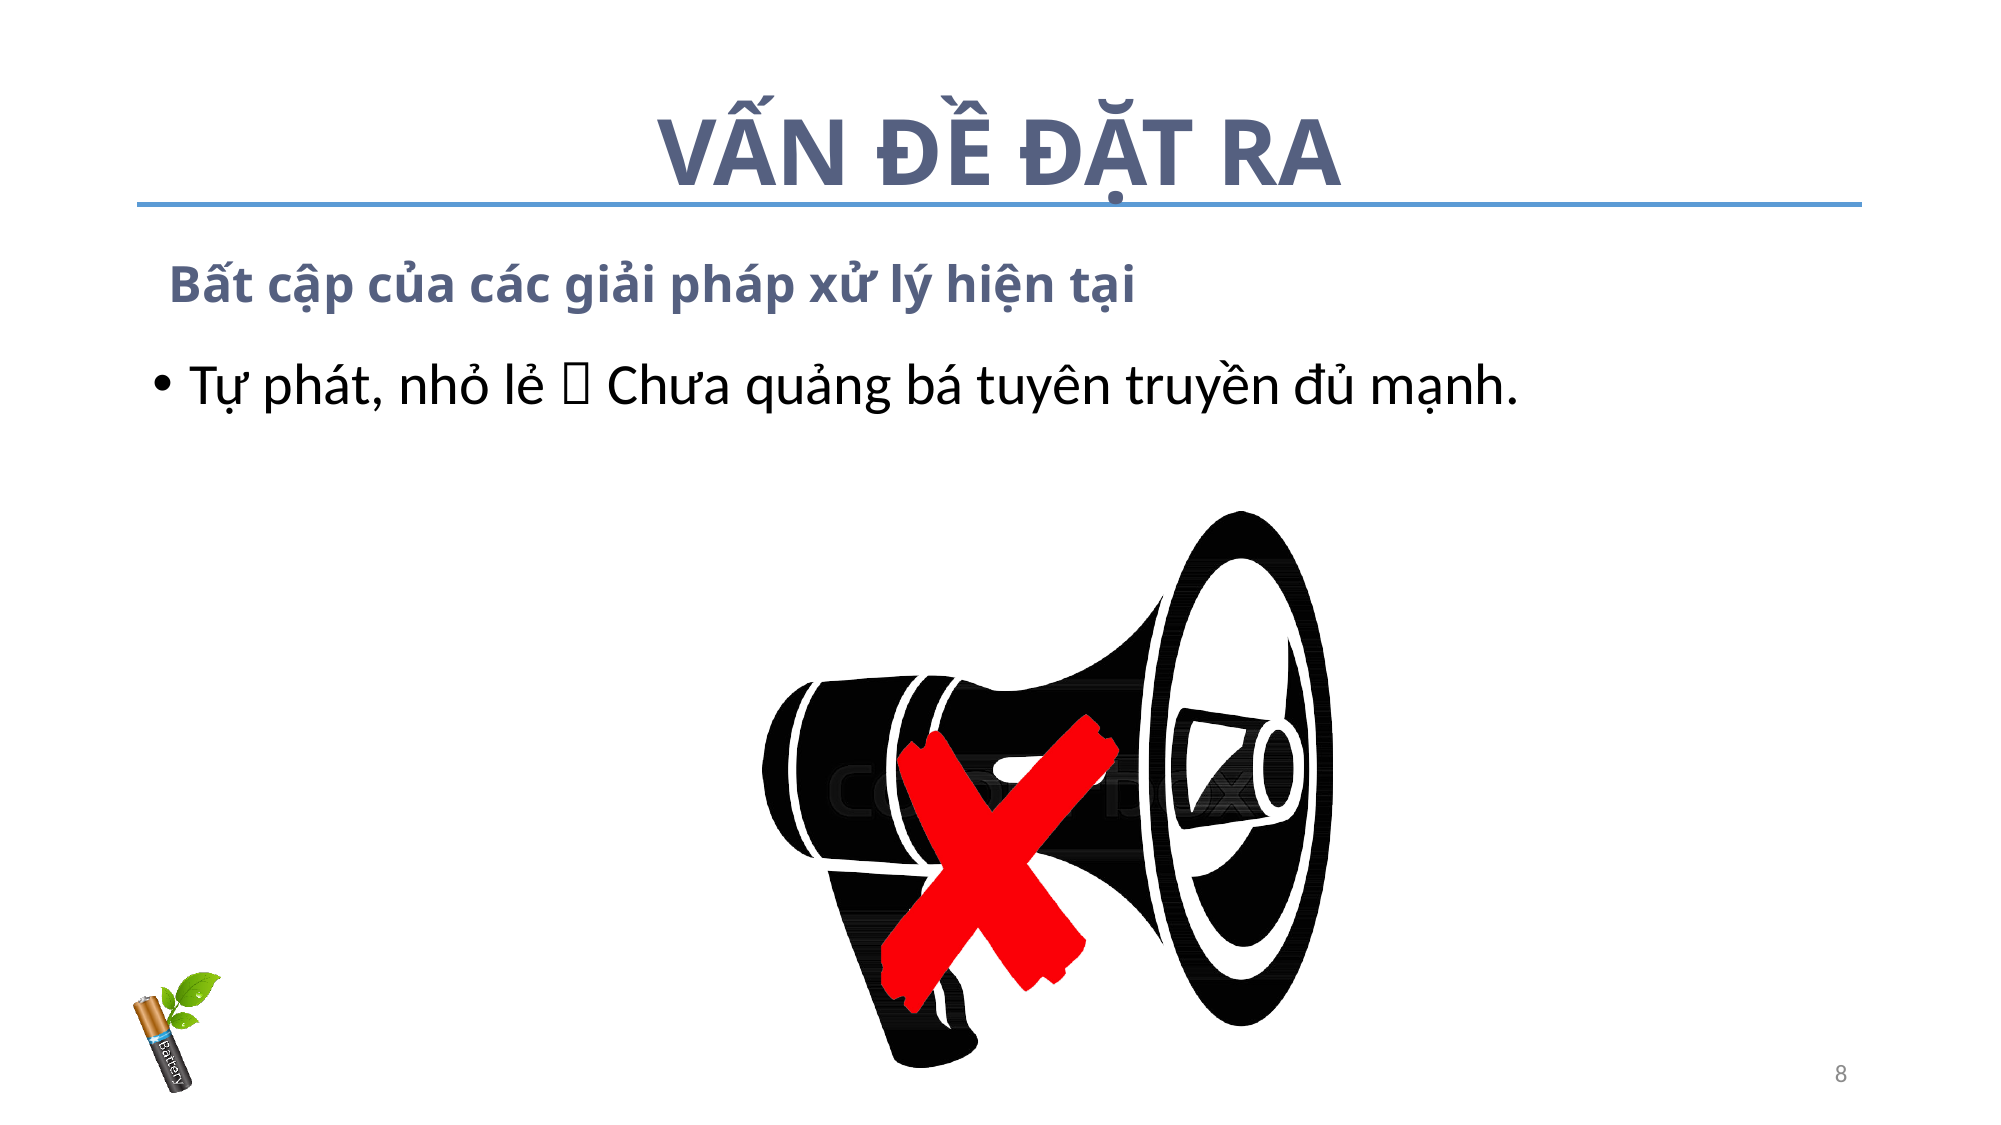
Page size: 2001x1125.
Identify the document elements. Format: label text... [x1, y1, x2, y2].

picture [118, 964, 234, 1094]
slide_number 8 [1412, 1042, 1863, 1103]
title VẤN ĐỀ ĐẶT RA [137, 59, 1863, 251]
text_box Bất cập của các giải pháp xử lý hiện tại [71, 190, 1234, 382]
picture [762, 511, 1333, 1068]
list Tự phát, nhỏ lẻ  Chưa quảng bá tuyên truyền đủ mạnh. [137, 346, 1919, 965]
